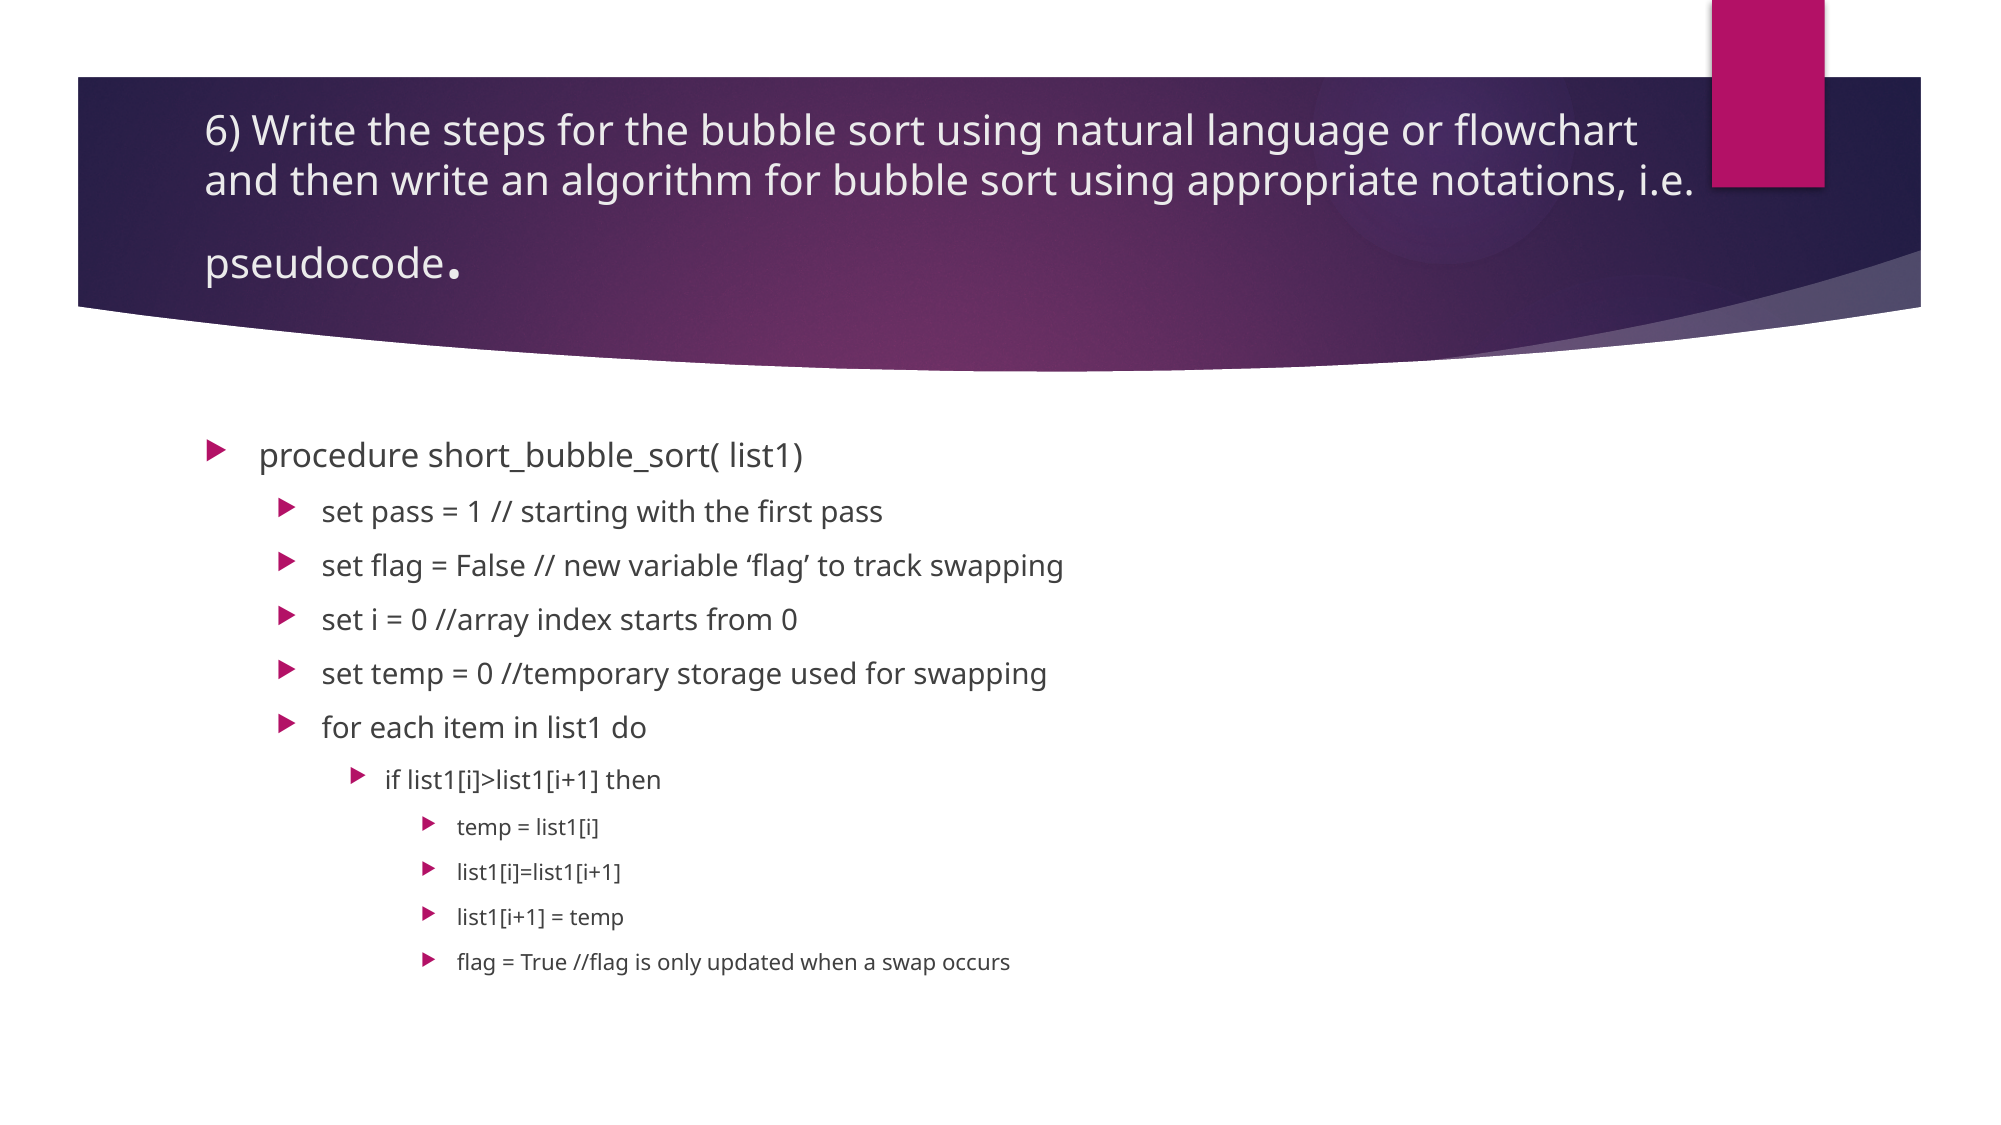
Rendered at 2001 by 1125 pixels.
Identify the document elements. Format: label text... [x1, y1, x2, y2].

title 6) Write the steps for the bubble sort using natural language or flowchart and then write an algorithm for bubble sort using appropriate notations, i.e. pseudocode. [189, 159, 1730, 329]
list procedure short_bubble_sort( list1) set pass = 1 // starting with the first pass set flag = False // new variable ‘flag’ to track swapping set i = 0 //array index starts from 0 set temp = 0 //temporary storage used for swapping for each item in list1 do if list1[i]>list1[i+1] then temp = list1[i] list1[i]=list1[i+1] list1[i+1] = temp flag = True //flag is only updated when a swap occurs [189, 427, 1638, 988]
